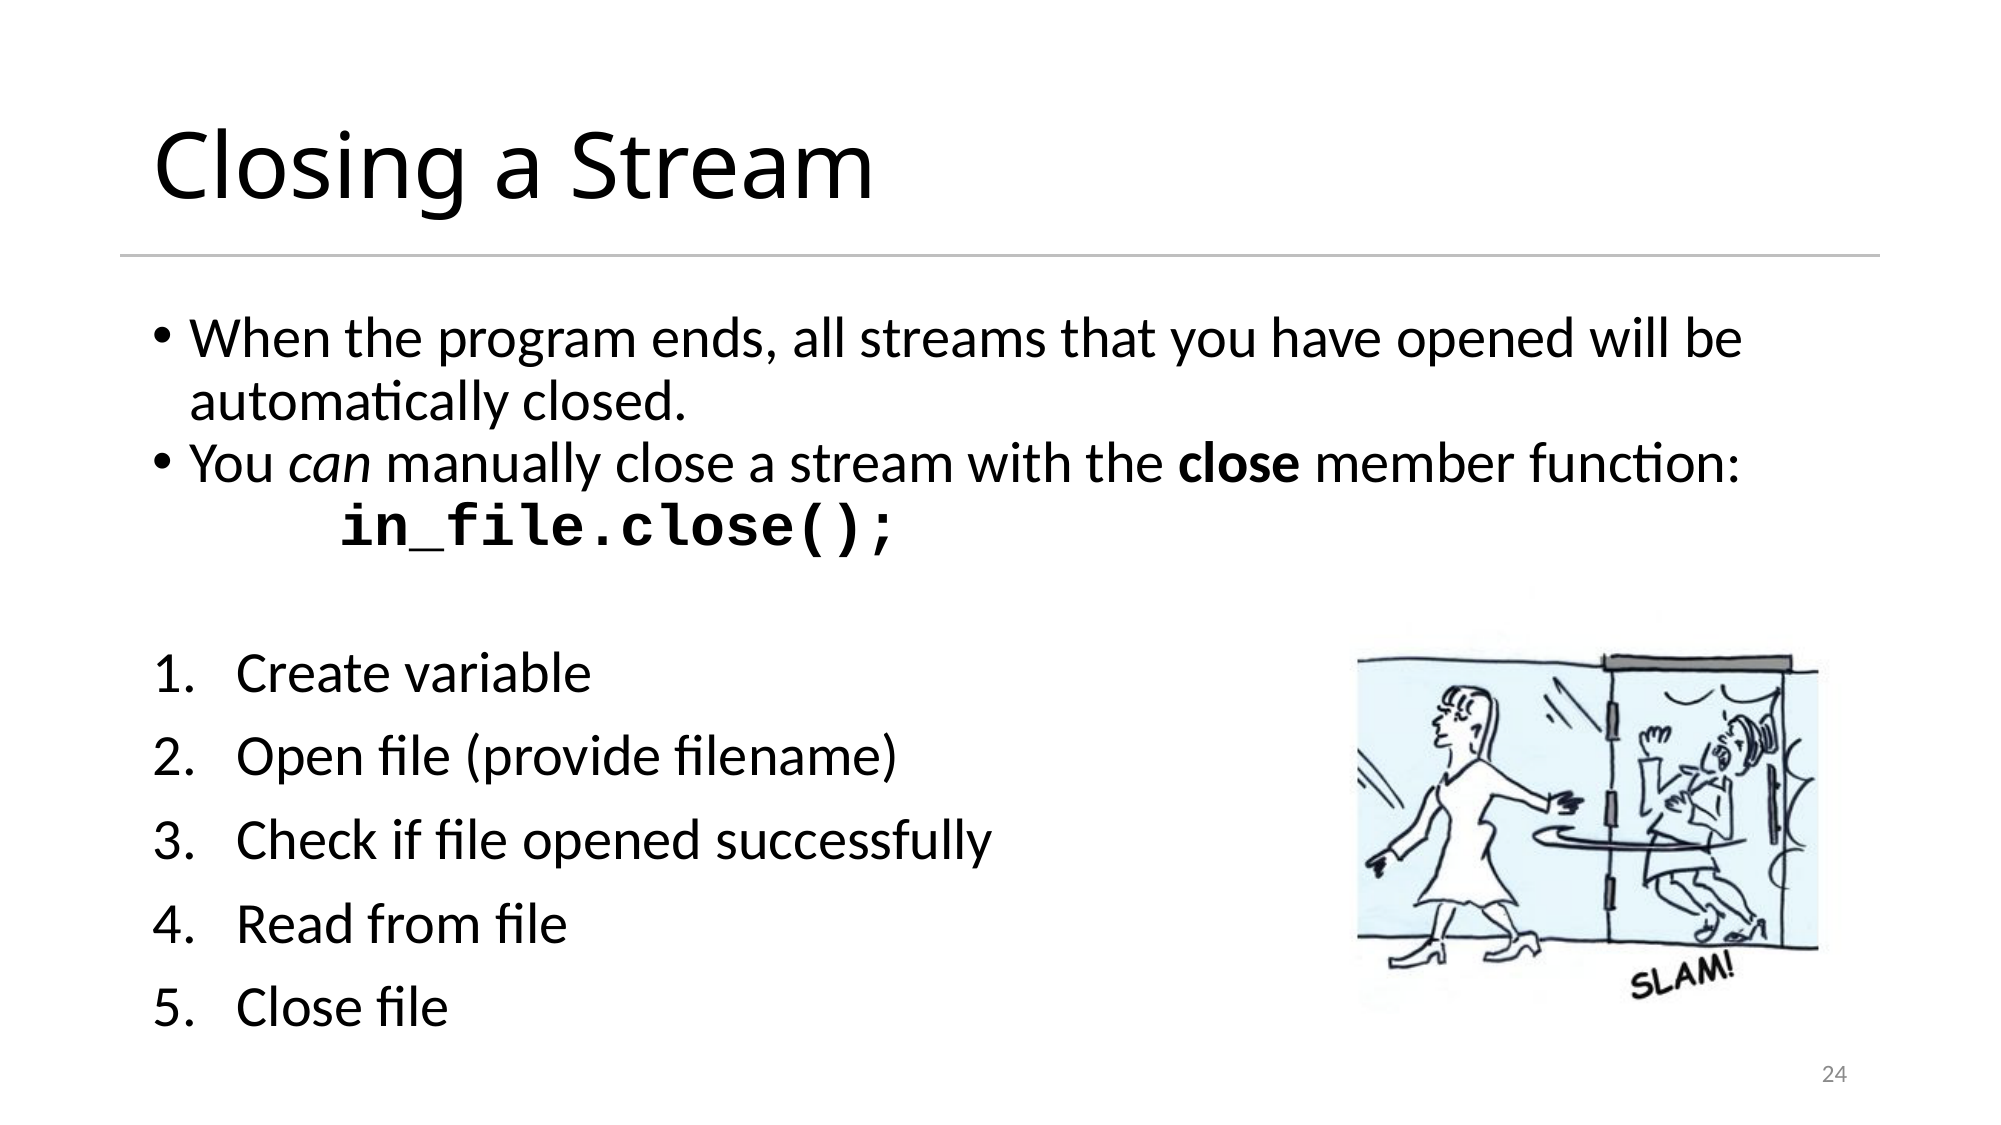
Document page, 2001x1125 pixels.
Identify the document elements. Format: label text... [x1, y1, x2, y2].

title Closing a Stream [137, 59, 1863, 278]
picture [1177, 586, 2000, 1015]
slide_number 24 [1412, 1042, 1863, 1103]
list When the program ends, all streams that you have opened will be automatically closed. You can manually close a stream with the close member function: in_file.close(); Create variable Open file (provide filename) Check if file opened successfully Read from file Close file [137, 299, 1863, 1066]
